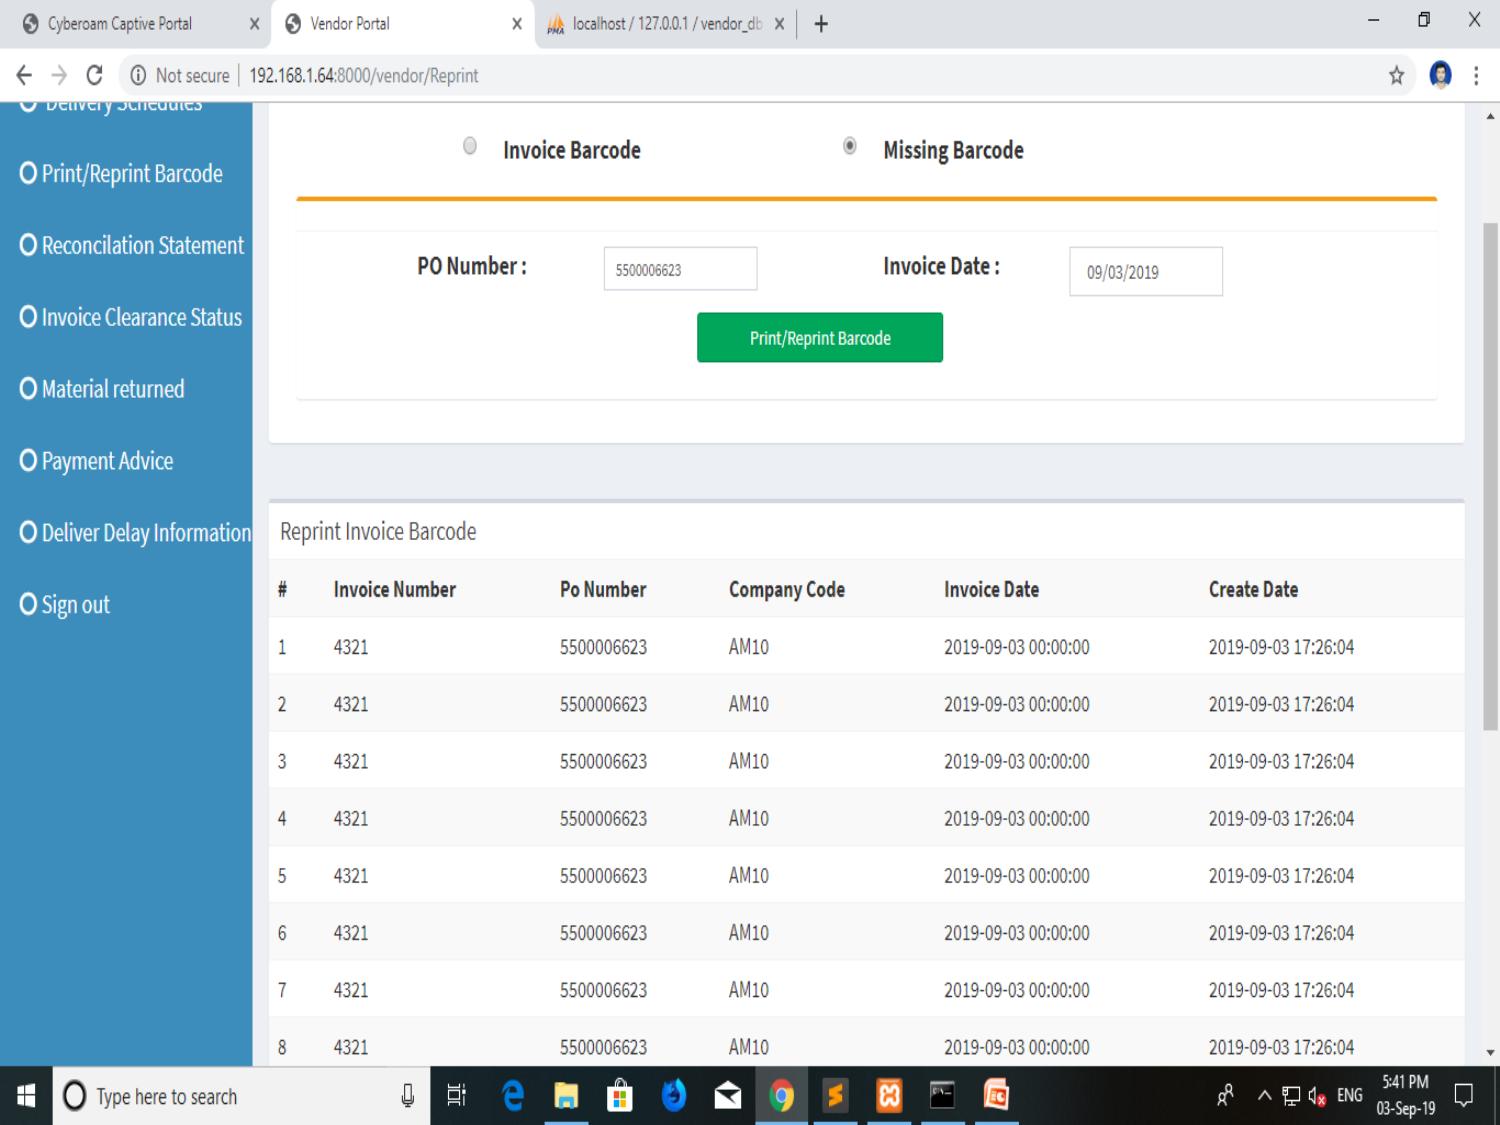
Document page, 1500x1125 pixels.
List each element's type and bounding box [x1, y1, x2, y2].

list [0, 0, 1500, 1125]
